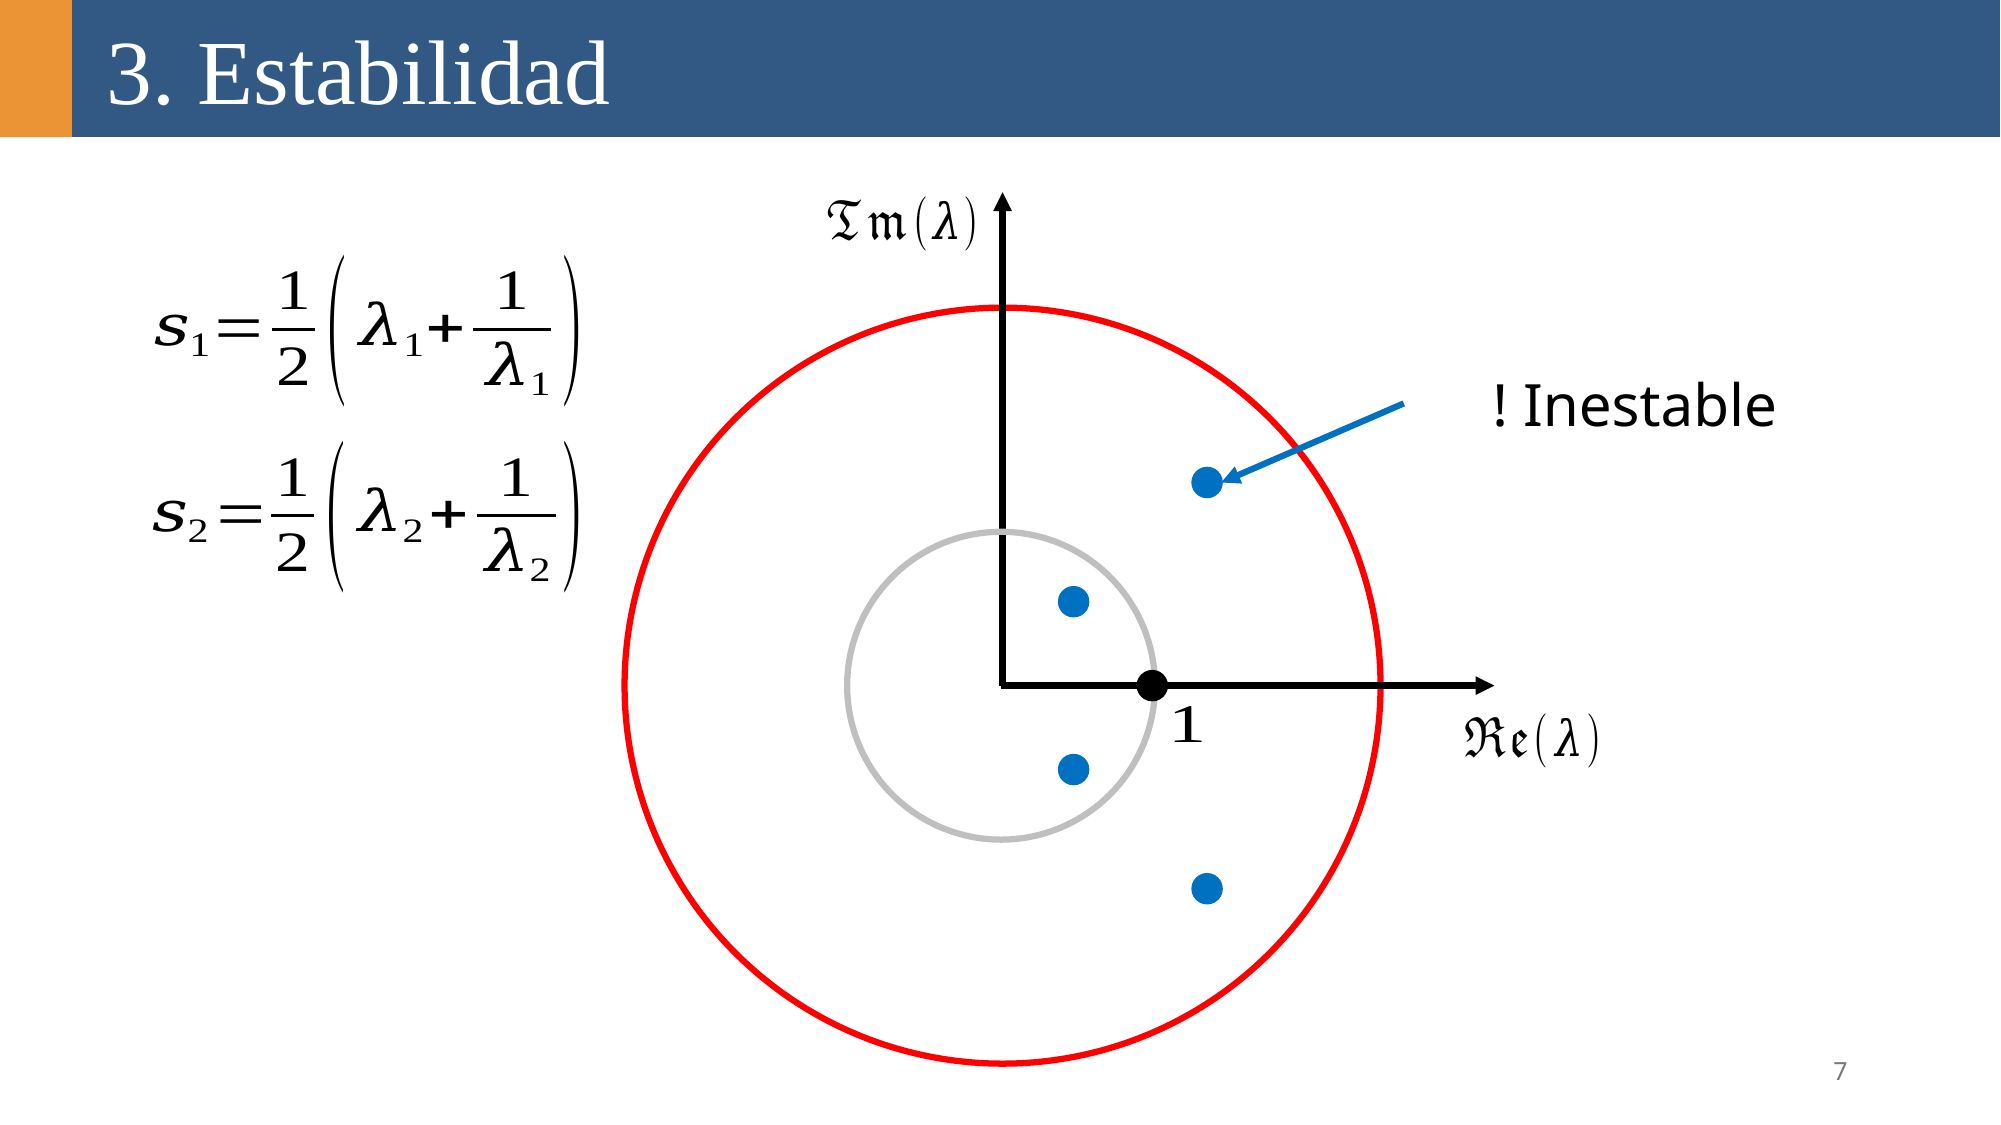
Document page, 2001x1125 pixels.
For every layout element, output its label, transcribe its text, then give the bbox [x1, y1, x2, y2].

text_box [624, 191, 1495, 1065]
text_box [0, 0, 2000, 138]
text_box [1220, 402, 1405, 483]
slide_number 7 [1412, 1042, 1863, 1103]
